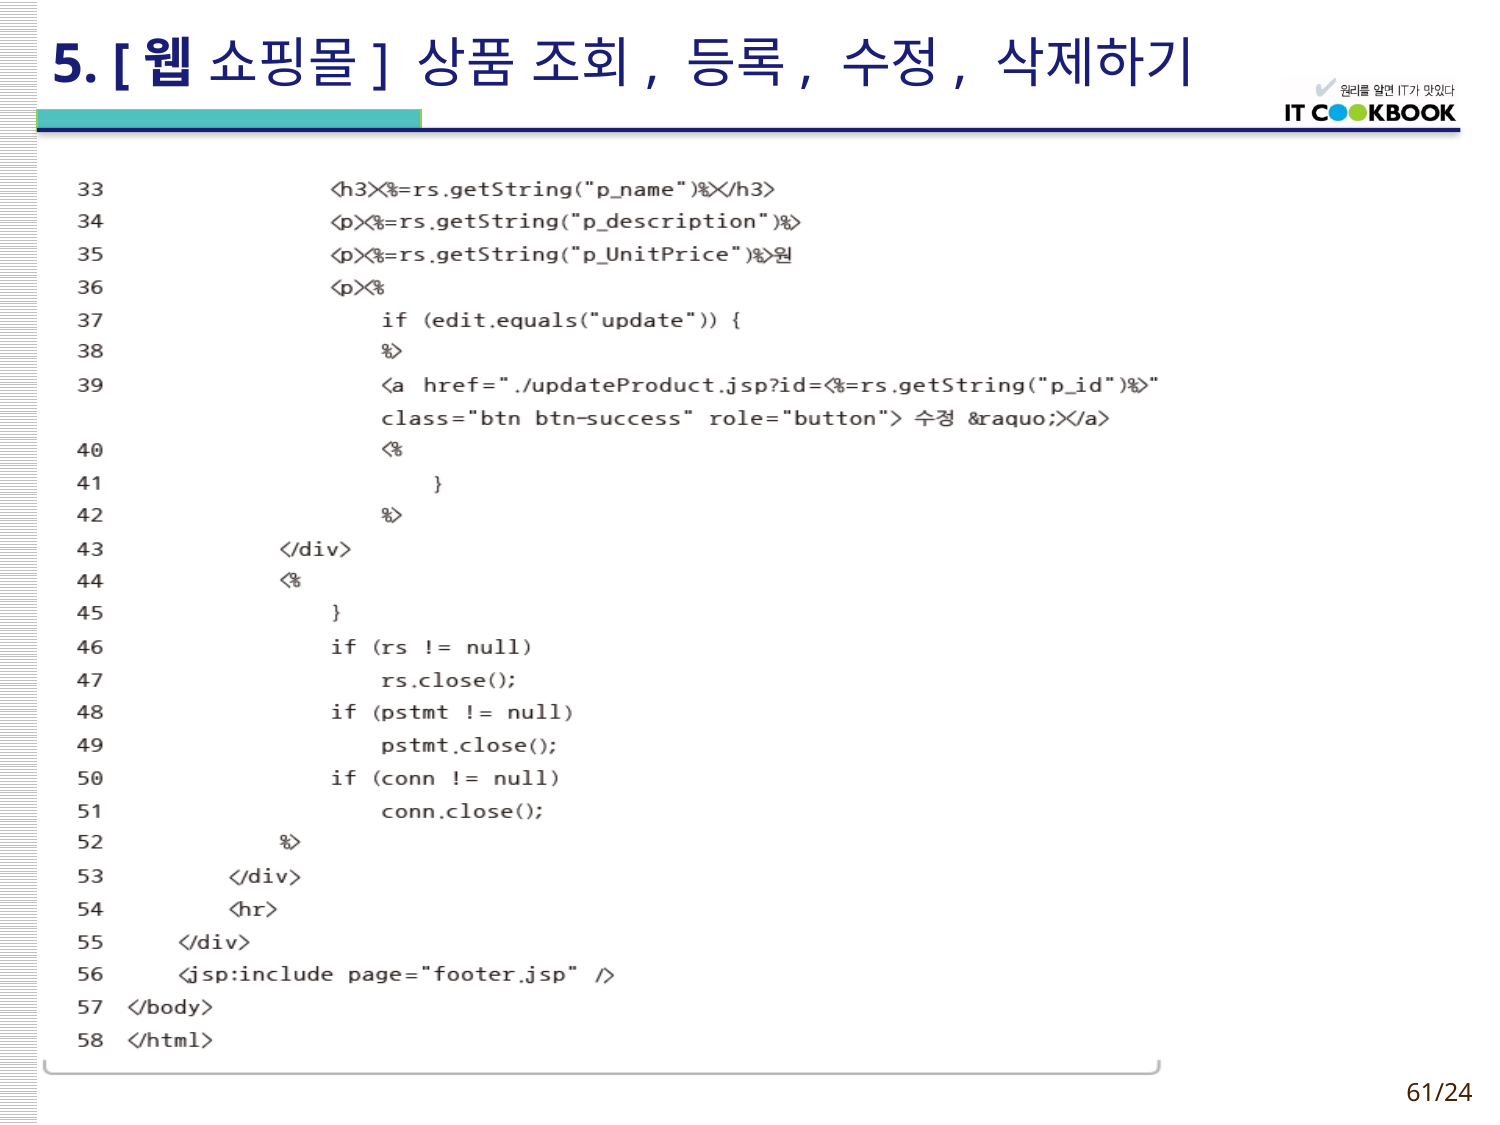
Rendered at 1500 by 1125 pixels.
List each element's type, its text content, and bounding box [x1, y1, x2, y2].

title 5. [웹 쇼핑몰] 상품 조회, 등록, 수정, 삭제하기 [37, 13, 1278, 109]
picture [1281, 75, 1459, 123]
picture [36, 163, 1169, 1080]
